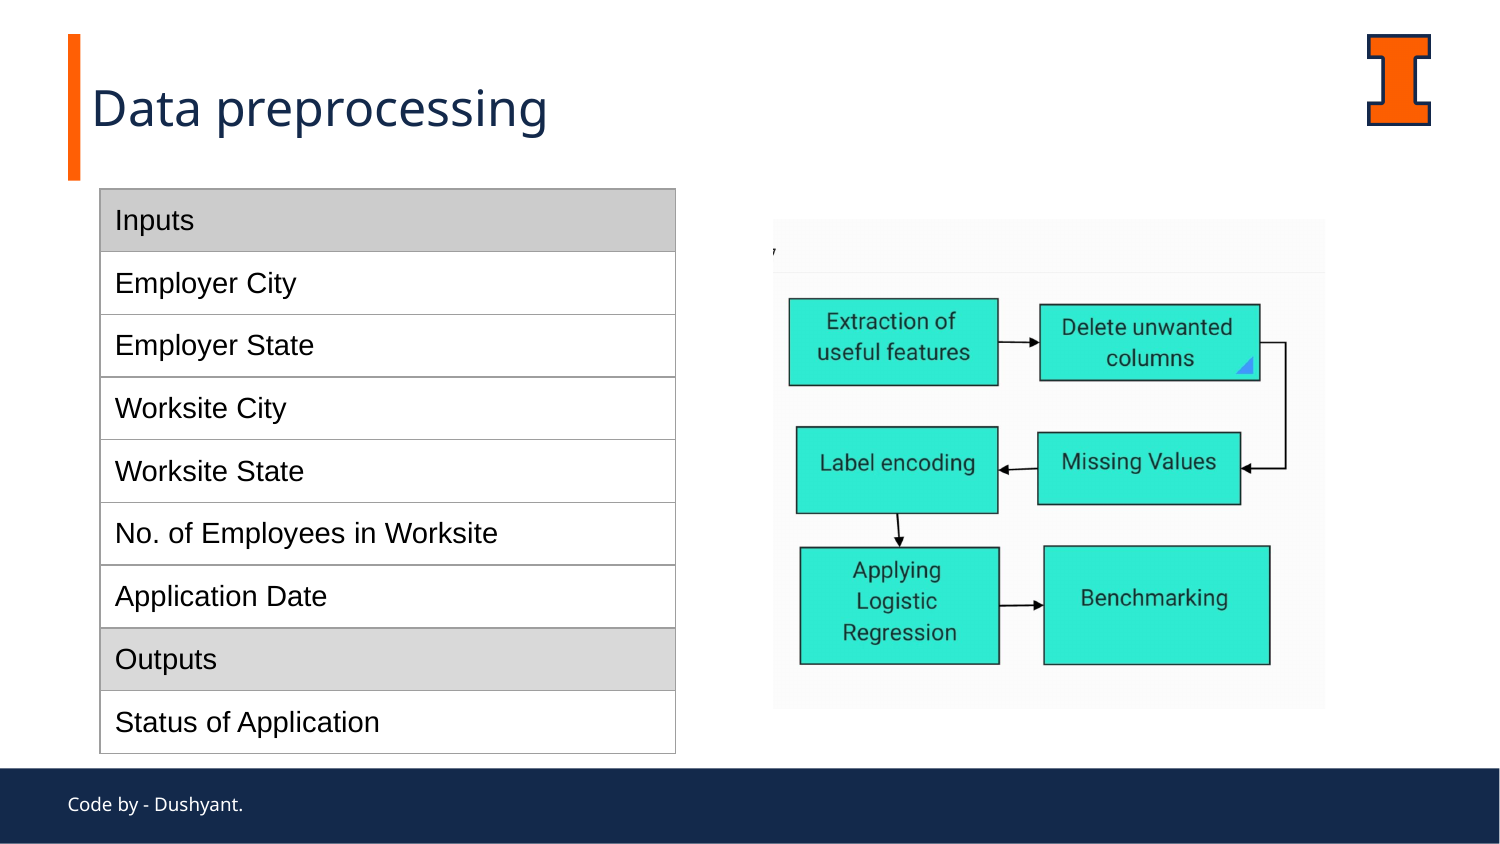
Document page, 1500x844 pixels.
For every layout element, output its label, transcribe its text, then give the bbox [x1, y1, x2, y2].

table_cell Outputs [101, 629, 675, 690]
list Data preprocessing [80, 34, 1357, 181]
table_cell Employer State [101, 315, 675, 376]
table_header Inputs [101, 190, 675, 251]
picture [772, 219, 1326, 709]
picture [1367, 34, 1431, 126]
table_cell Worksite City [101, 378, 675, 439]
table_cell Application Date [101, 566, 675, 627]
list Code by - Dushyant. [56, 782, 1060, 827]
table_cell Employer City [101, 252, 675, 314]
table_cell No. of Employees in Worksite [101, 503, 675, 564]
table_cell Worksite State [101, 440, 675, 502]
table_cell Status of Application [101, 691, 675, 753]
